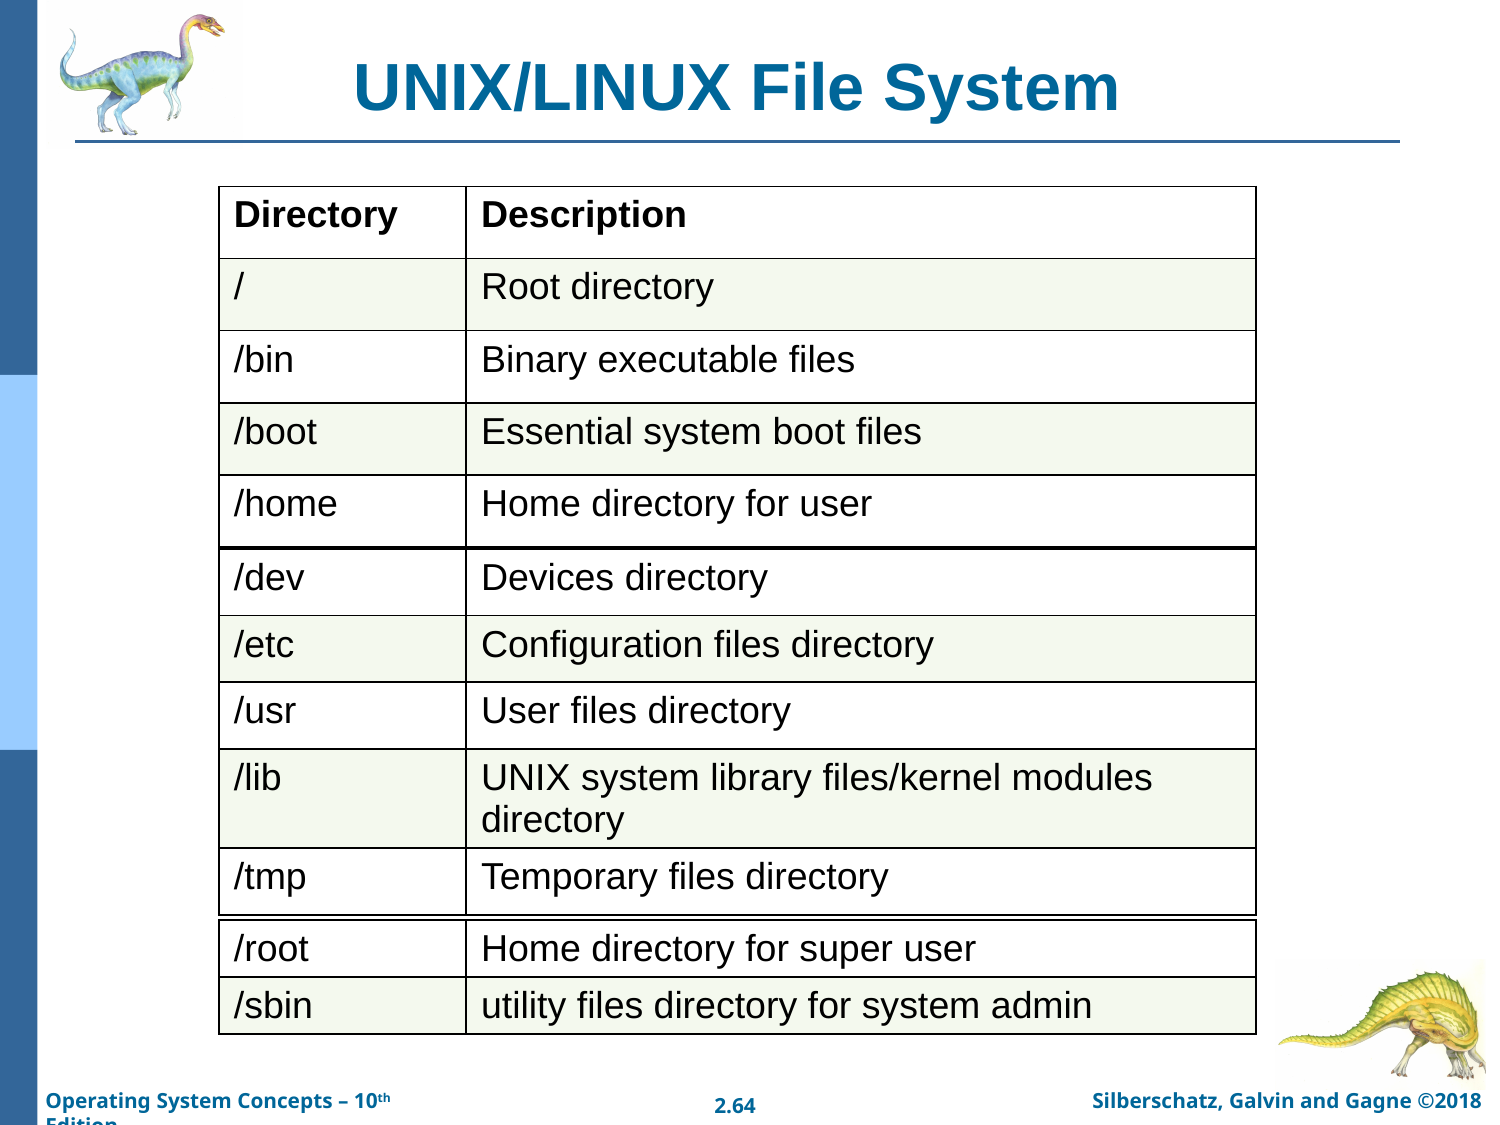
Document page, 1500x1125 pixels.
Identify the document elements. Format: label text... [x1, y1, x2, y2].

title UNIX/LINUX File System [75, 36, 1400, 132]
table_cell Essential system boot files [467, 404, 1255, 474]
table_cell /tmp [220, 849, 465, 914]
table_cell UNIX system library files/kernel modules directory [467, 750, 1255, 847]
table_cell /lib [220, 750, 465, 847]
table_cell /usr [220, 683, 465, 748]
table_cell Configuration files directory [467, 616, 1255, 681]
table_cell Temporary files directory [467, 849, 1255, 914]
table_cell Root directory [467, 259, 1255, 330]
table_cell /sbin [220, 978, 465, 1033]
picture [1275, 959, 1486, 1090]
table_header Directory [220, 187, 465, 258]
table_cell /etc [220, 616, 465, 681]
table_cell /boot [220, 404, 465, 474]
table_cell /bin [220, 331, 465, 402]
table_header Devices directory [467, 550, 1255, 615]
table_cell Home directory for user [467, 476, 1255, 546]
table_cell utility files directory for system admin [467, 978, 1255, 1033]
table_cell / [220, 259, 465, 330]
table_header /dev [220, 550, 465, 615]
table_cell Binary executable files [467, 331, 1255, 402]
table_cell User files directory [467, 683, 1255, 748]
table_cell /home [220, 476, 465, 546]
table_header Home directory for super user [467, 921, 1255, 976]
picture [46, 0, 243, 149]
table_header Description [467, 187, 1255, 258]
table_header /root [220, 921, 465, 976]
